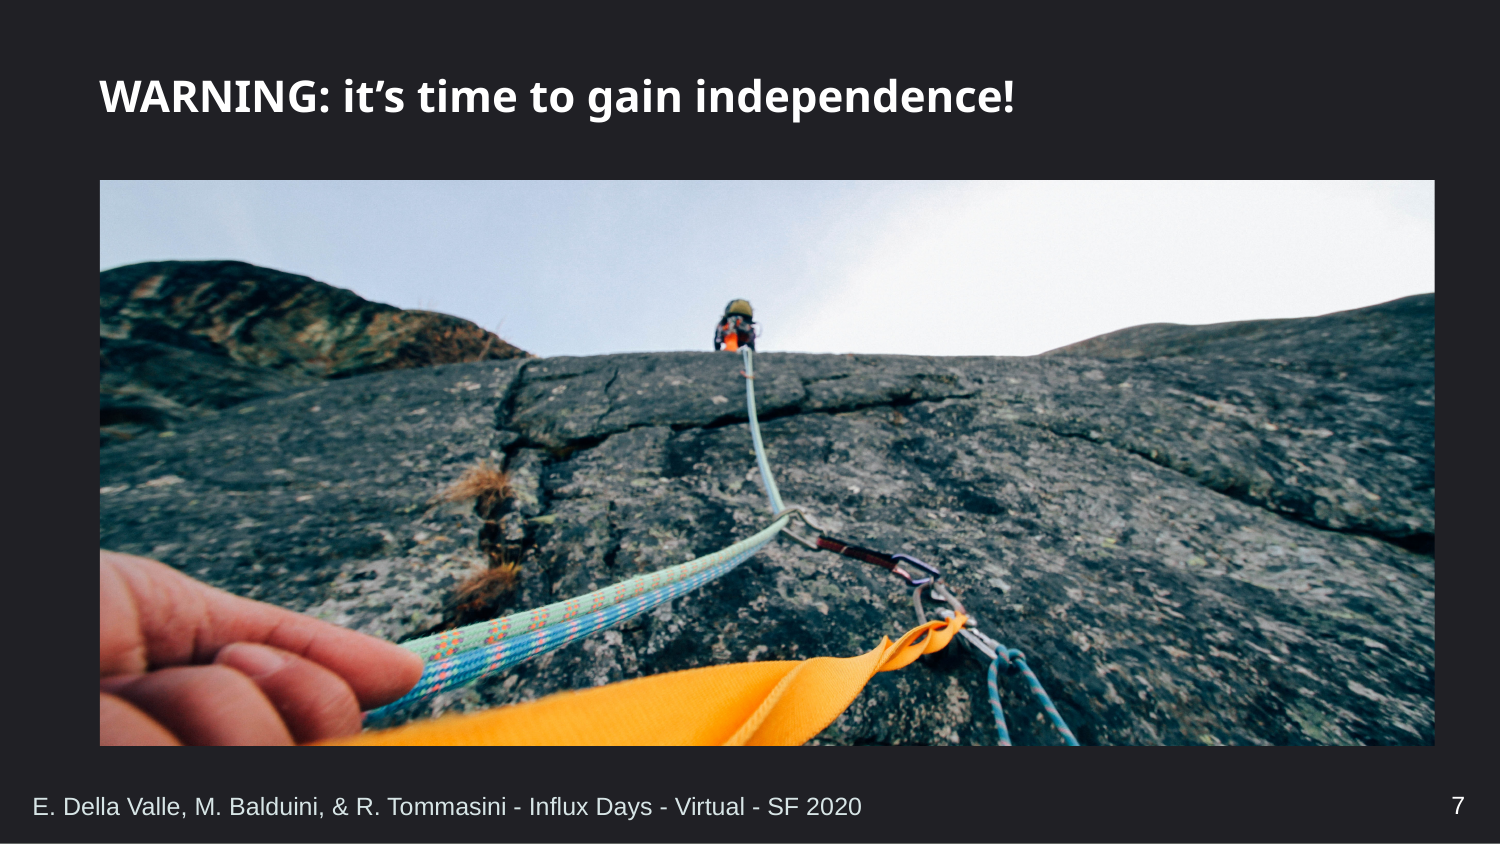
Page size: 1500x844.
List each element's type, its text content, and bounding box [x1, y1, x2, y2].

footer E. Della Valle, M. Balduini, & R. Tommasini - Influx Days - Virtual - SF 2020 [17, 783, 1135, 828]
title WARNING: it’s time to gain independence! [88, 50, 1435, 147]
picture [99, 180, 1435, 746]
slide_number 7 [1142, 782, 1481, 828]
